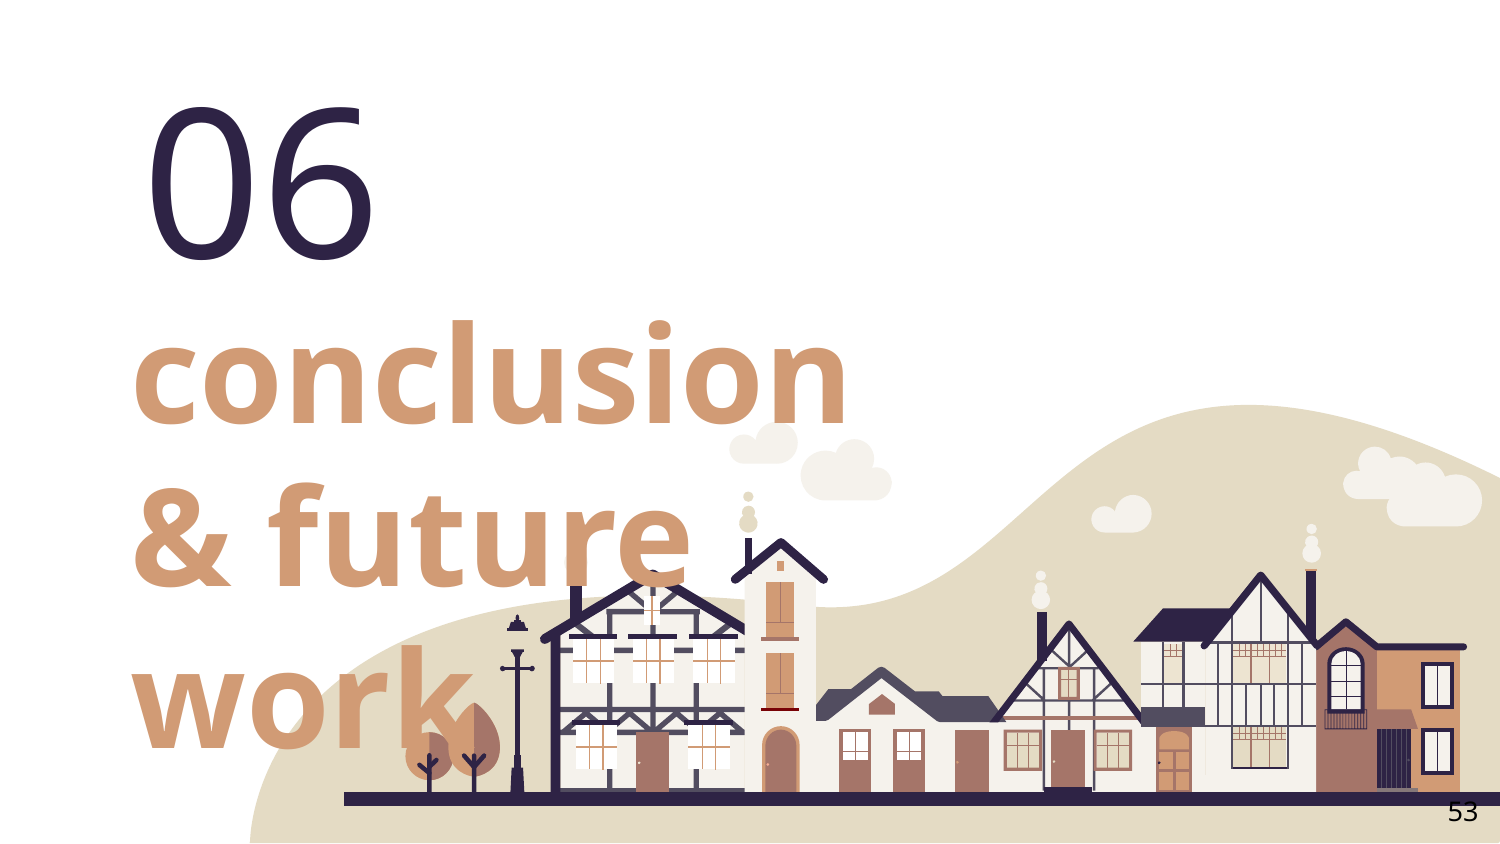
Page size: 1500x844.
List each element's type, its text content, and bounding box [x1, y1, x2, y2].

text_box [343, 421, 1500, 806]
slide_number ‹#› [1403, 814, 1494, 844]
text_box conclusion & future work [115, 273, 873, 844]
text_box 06 [127, 75, 448, 273]
